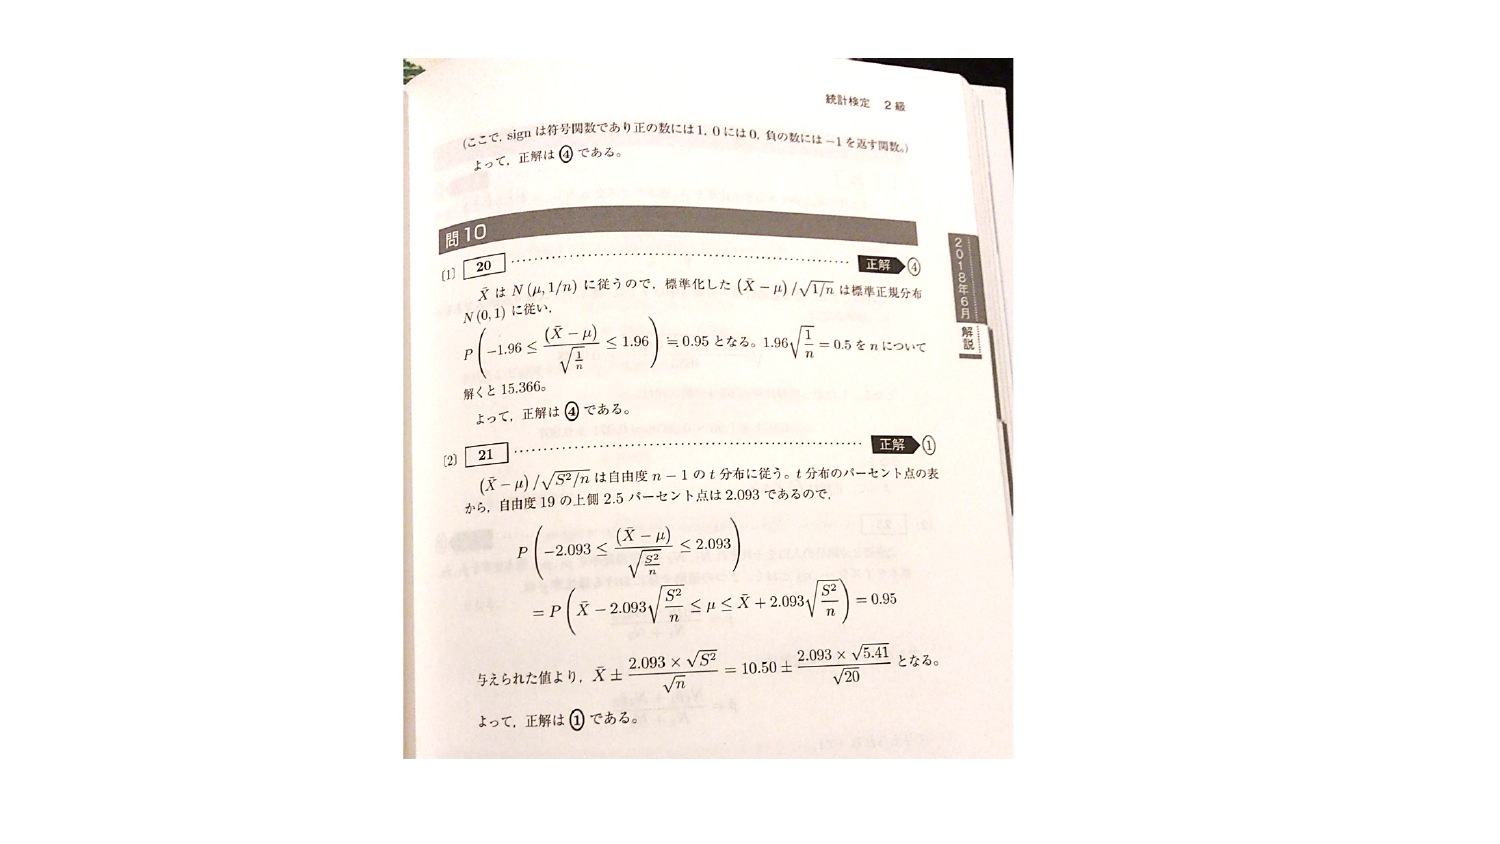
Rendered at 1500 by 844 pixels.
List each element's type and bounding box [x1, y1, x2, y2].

picture [403, 58, 1014, 759]
